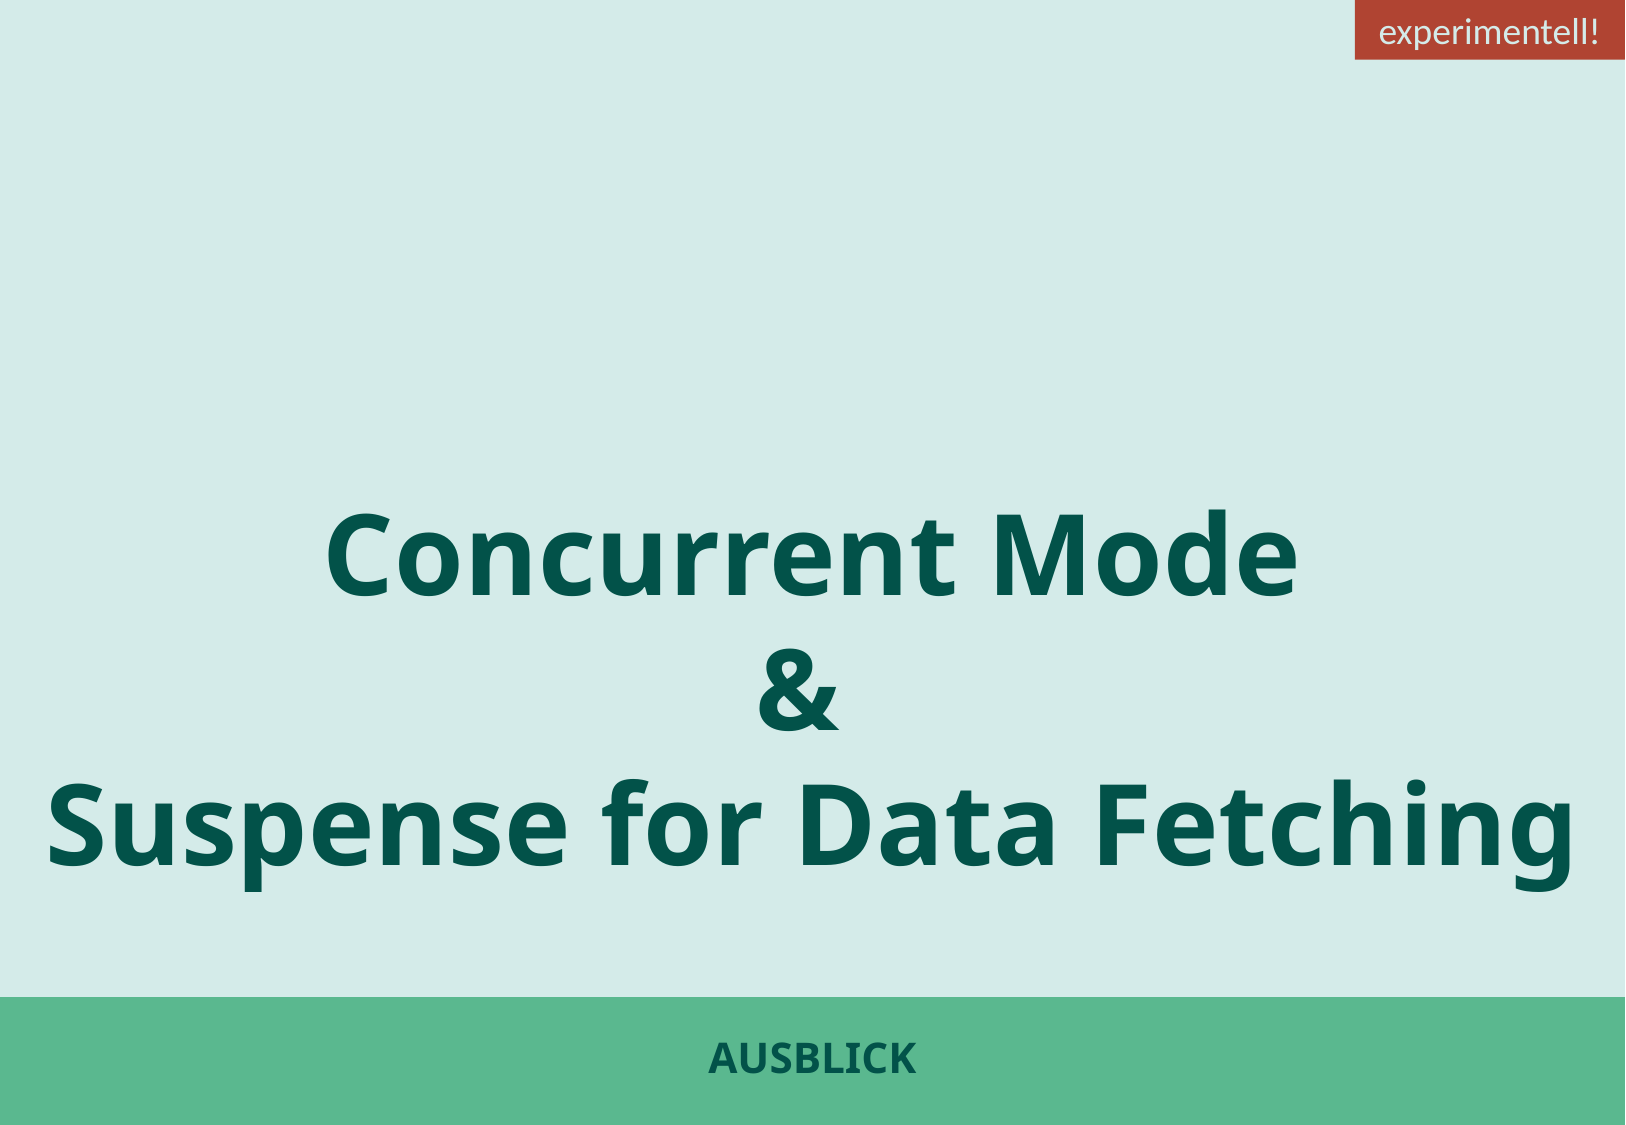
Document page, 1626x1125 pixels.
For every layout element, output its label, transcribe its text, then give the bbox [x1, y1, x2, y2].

title Ausblick [0, 995, 1625, 1125]
text_box Concurrent Mode & Suspense for Data Fetching [30, 475, 1595, 896]
text_box experimentell! [1354, 0, 1625, 60]
